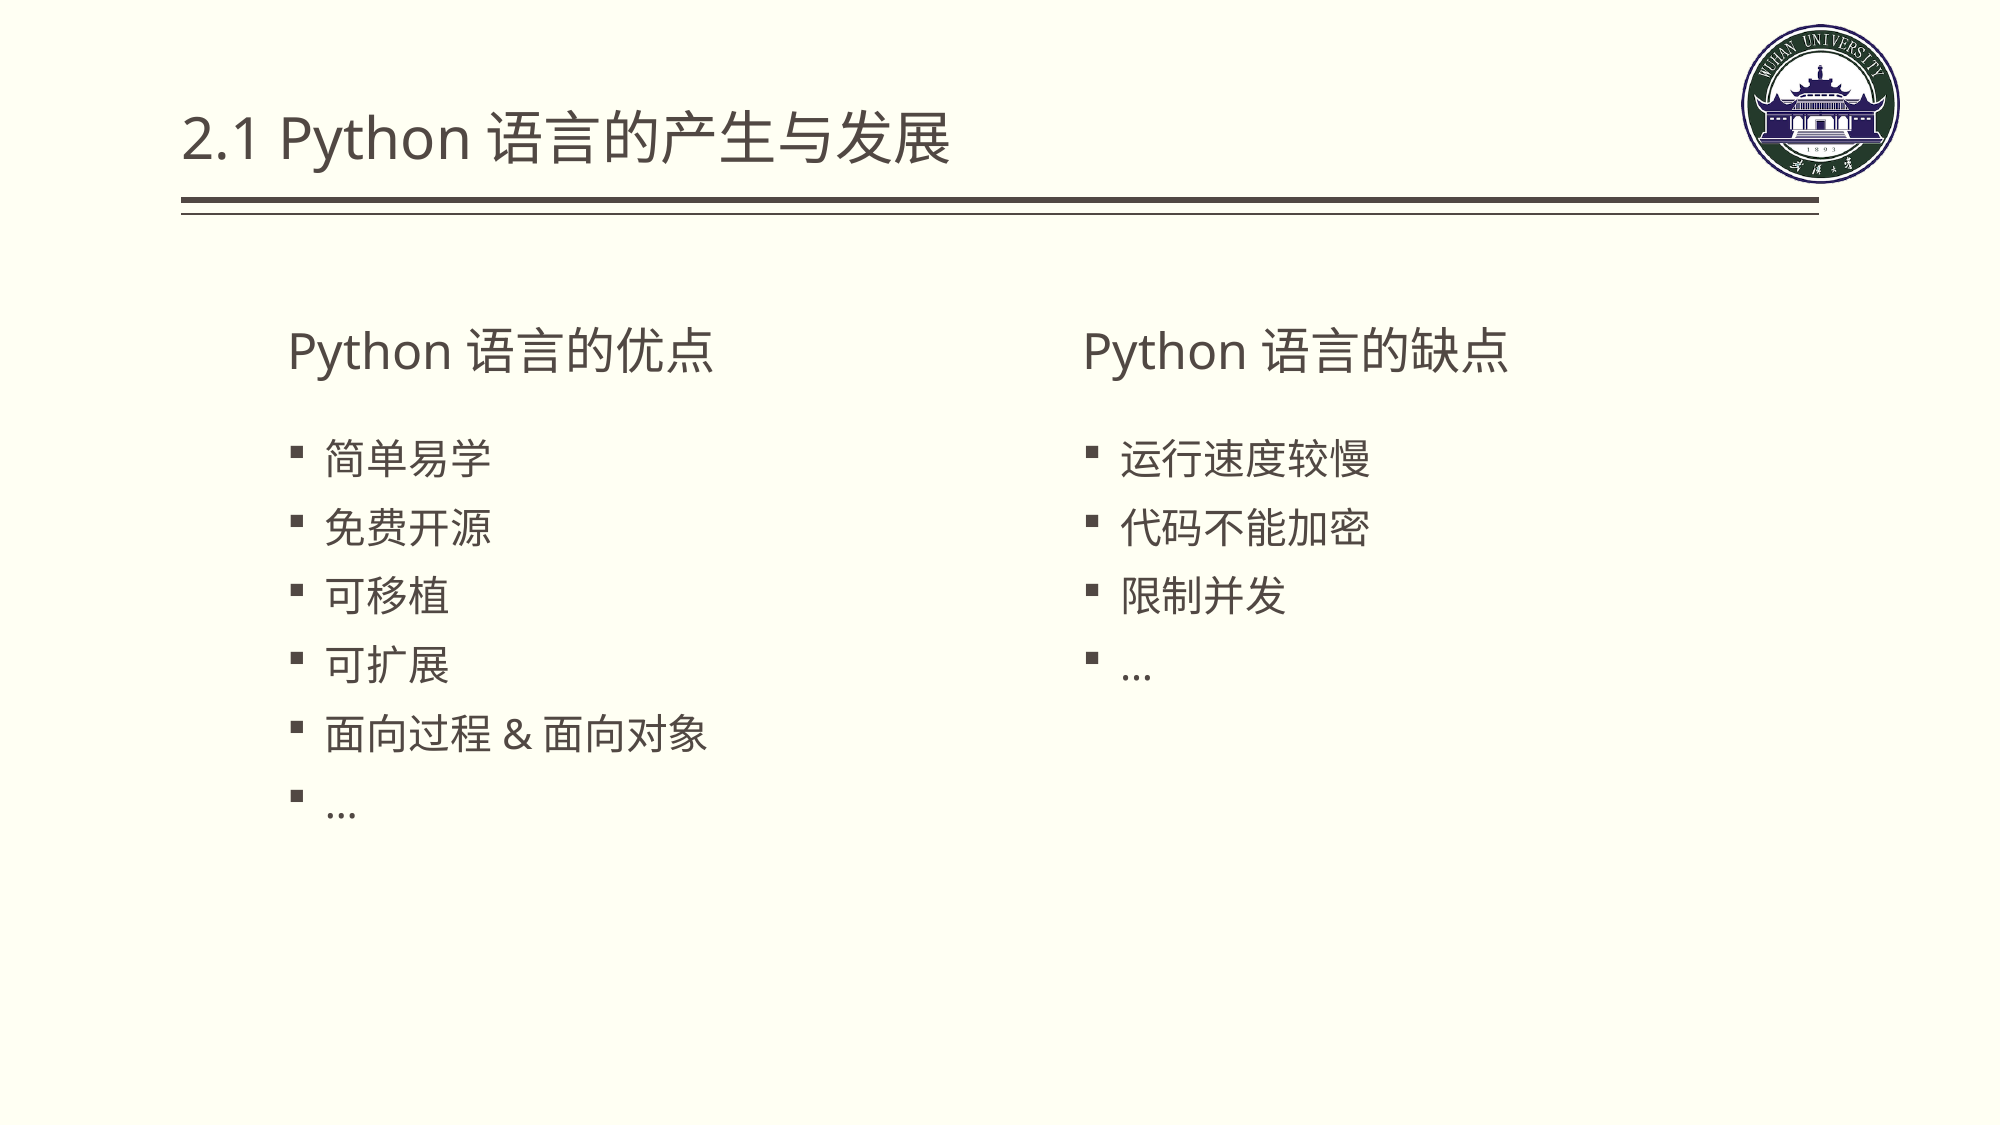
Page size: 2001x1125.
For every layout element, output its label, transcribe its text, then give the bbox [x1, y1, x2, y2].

text_box 简单易学 免费开源 可移植 可扩展 面向过程&面向对象 … [272, 444, 732, 864]
text_box Python语言的缺点 [1067, 312, 1527, 406]
picture [1741, 24, 1900, 184]
text_box Python语言的优点 [272, 312, 732, 406]
title 2.1 Python语言的产生与发展 [181, 0, 1819, 180]
text_box 运行速度较慢 代码不能加密 限制并发 … [1067, 444, 1527, 808]
